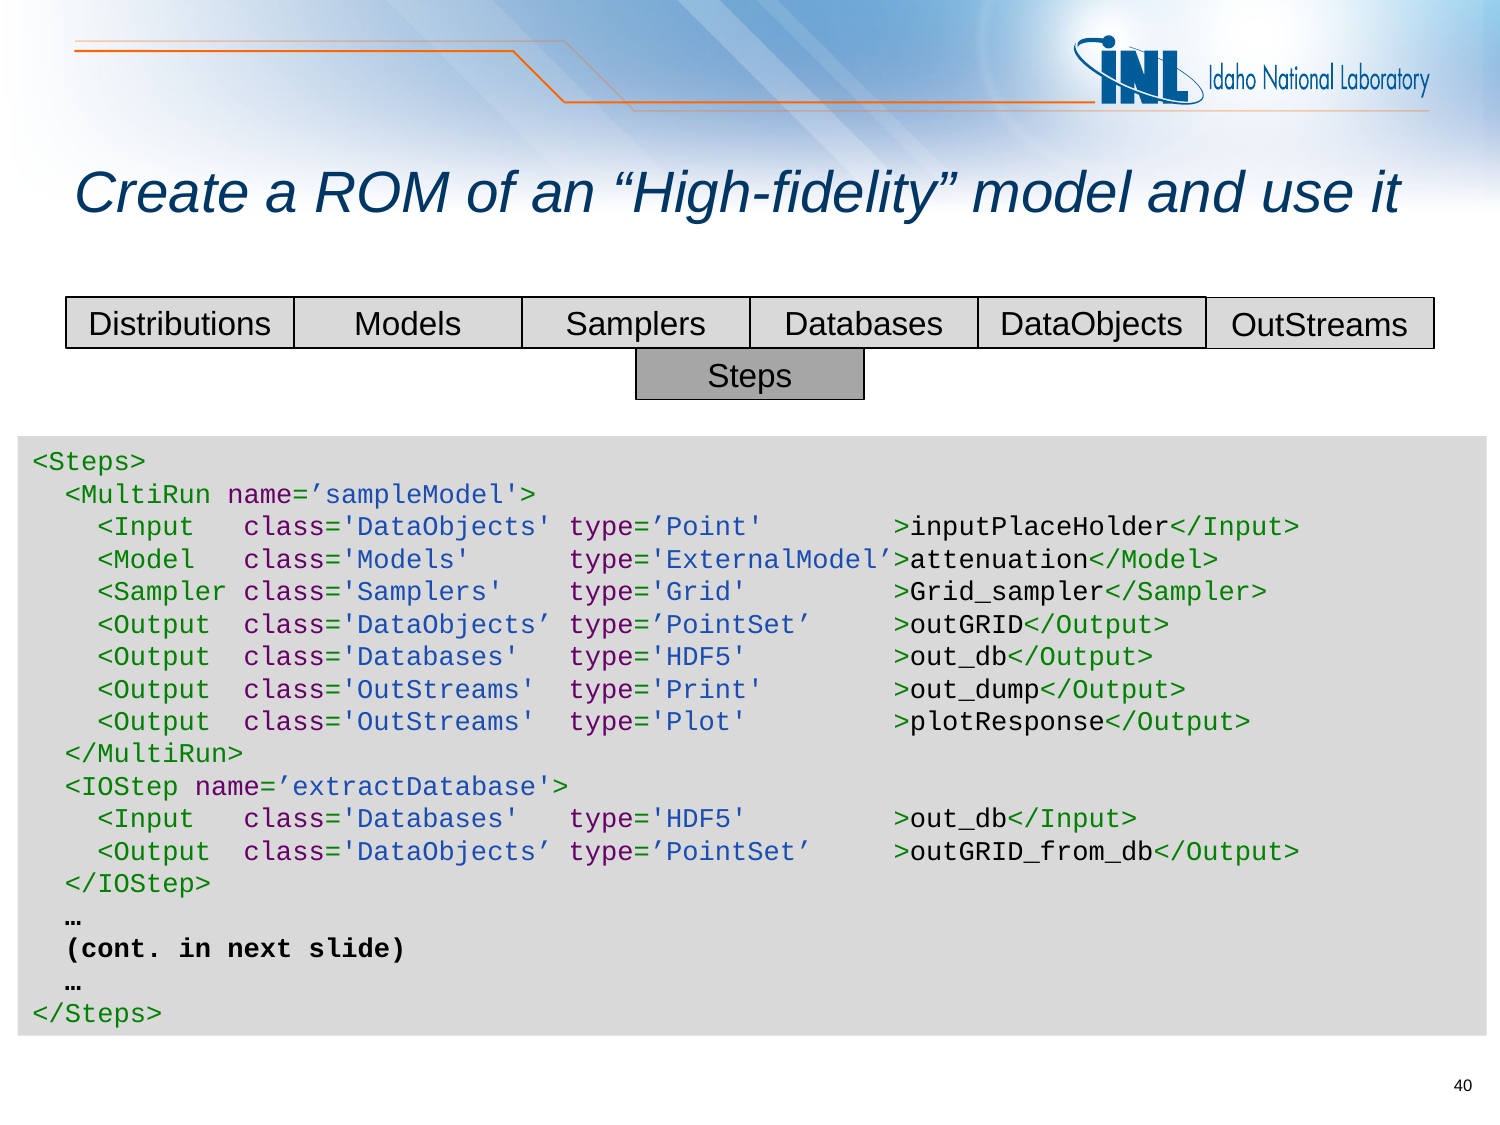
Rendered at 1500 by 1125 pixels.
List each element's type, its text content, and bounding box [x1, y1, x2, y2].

text_box OutStreams [1205, 297, 1434, 349]
picture [0, 0, 1500, 1125]
text_box Samplers [522, 296, 749, 349]
text_box Databases [749, 296, 977, 349]
text_box <Steps> <MultiRun name=’sampleModel'> <Input class='DataObjects' type=’Point' >inputPlaceHolder</Input> <Model class='Models' type='ExternalModel’>attenuation</Model> <Sampler class='Samplers' type='Grid' >Grid_sampler</Sampler> <Output class='DataObjects’ type=’PointSet’ >outGRID</Output> <Output class='Databases' type='HDF5' >out_db</Output> <Output class='OutStreams' type='Print' >out_dump</Output> <Output class='OutStreams' type='Plot' >plotResponse</Output> </MultiRun> <IOStep name=’extractDatabase'> <Input class='Databases' type='HDF5' >out_db</Input> <Output class='DataObjects’ type=’PointSet’ >outGRID_from_db</Output> </IOStep> … (cont. in next slide) … </Steps> [17, 436, 1487, 1036]
text_box Steps [635, 349, 864, 400]
slide_number 40 [1429, 1074, 1473, 1096]
text_box Distributions [66, 296, 293, 349]
text_box Models [293, 296, 522, 349]
title Create a ROM of an “High-fidelity” model and use it [74, 164, 1426, 227]
text_box DataObjects [977, 296, 1206, 349]
